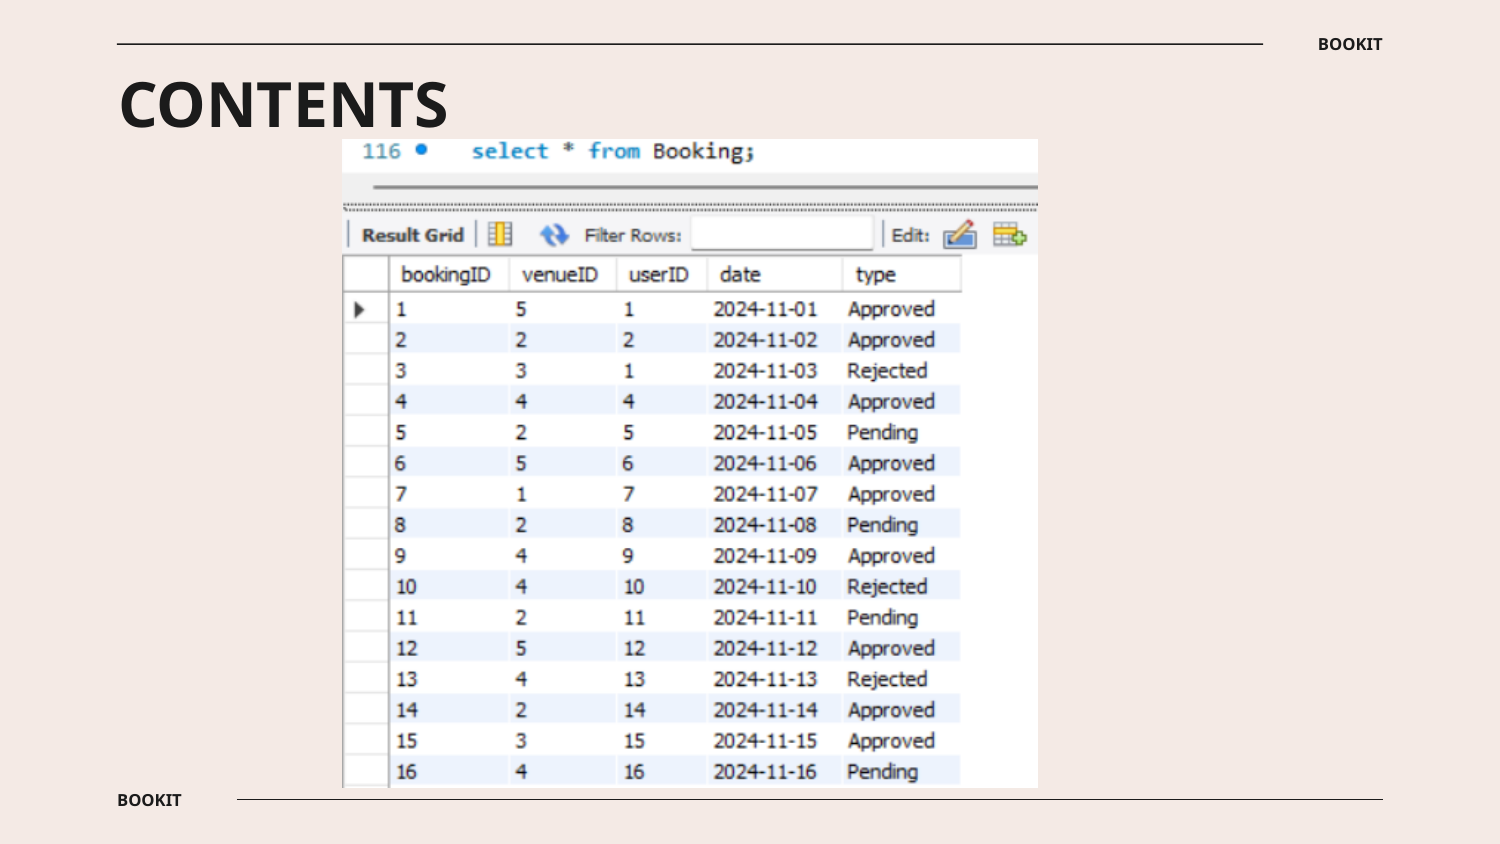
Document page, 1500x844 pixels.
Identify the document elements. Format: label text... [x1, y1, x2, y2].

title BOOKIT [1263, 32, 1383, 56]
picture [342, 139, 1038, 789]
title CONTENTS [118, 64, 1382, 140]
title BOOKIT [116, 787, 237, 812]
